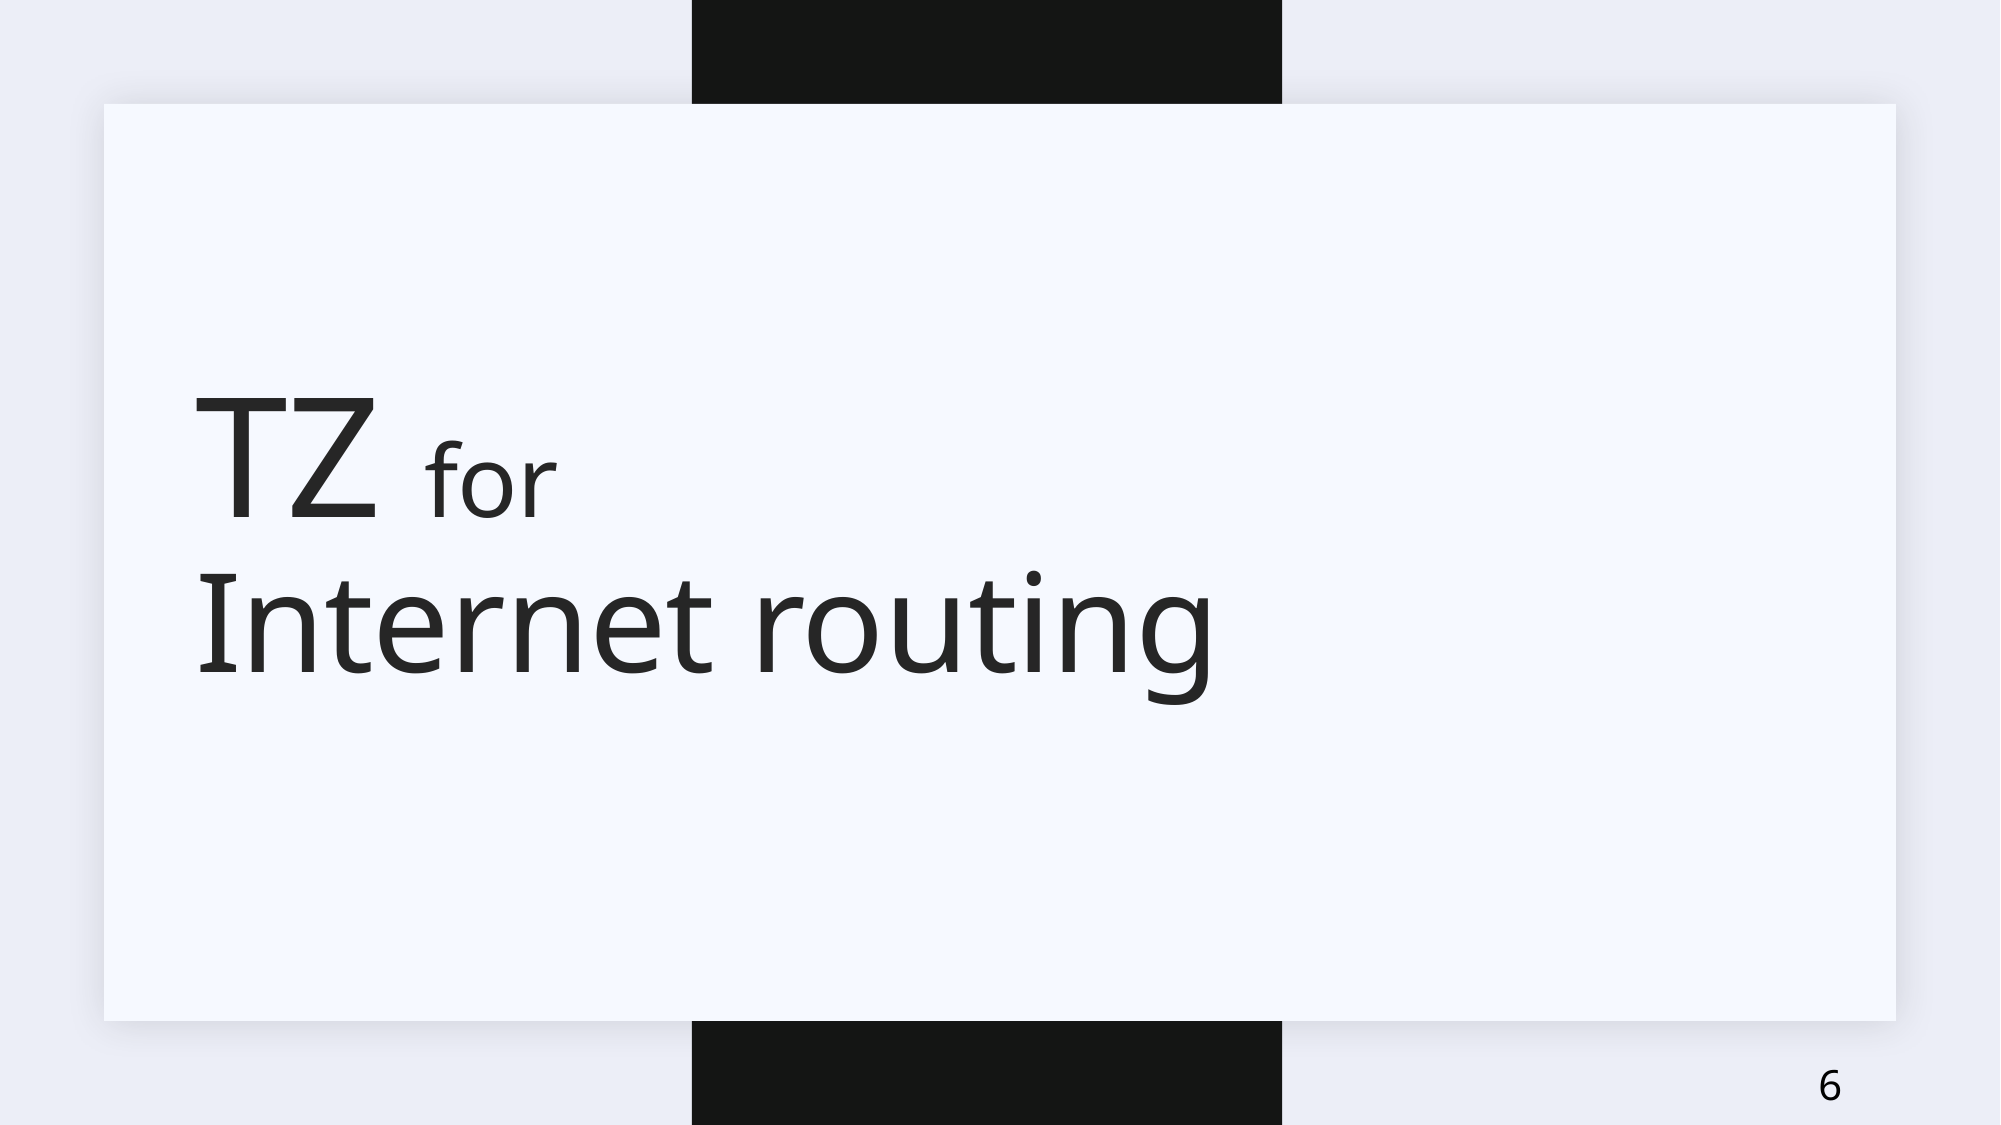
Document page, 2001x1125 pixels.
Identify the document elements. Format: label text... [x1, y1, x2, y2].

title TZ for Internet routing [180, 124, 1830, 710]
slide_number 6 [1803, 1057, 1932, 1118]
